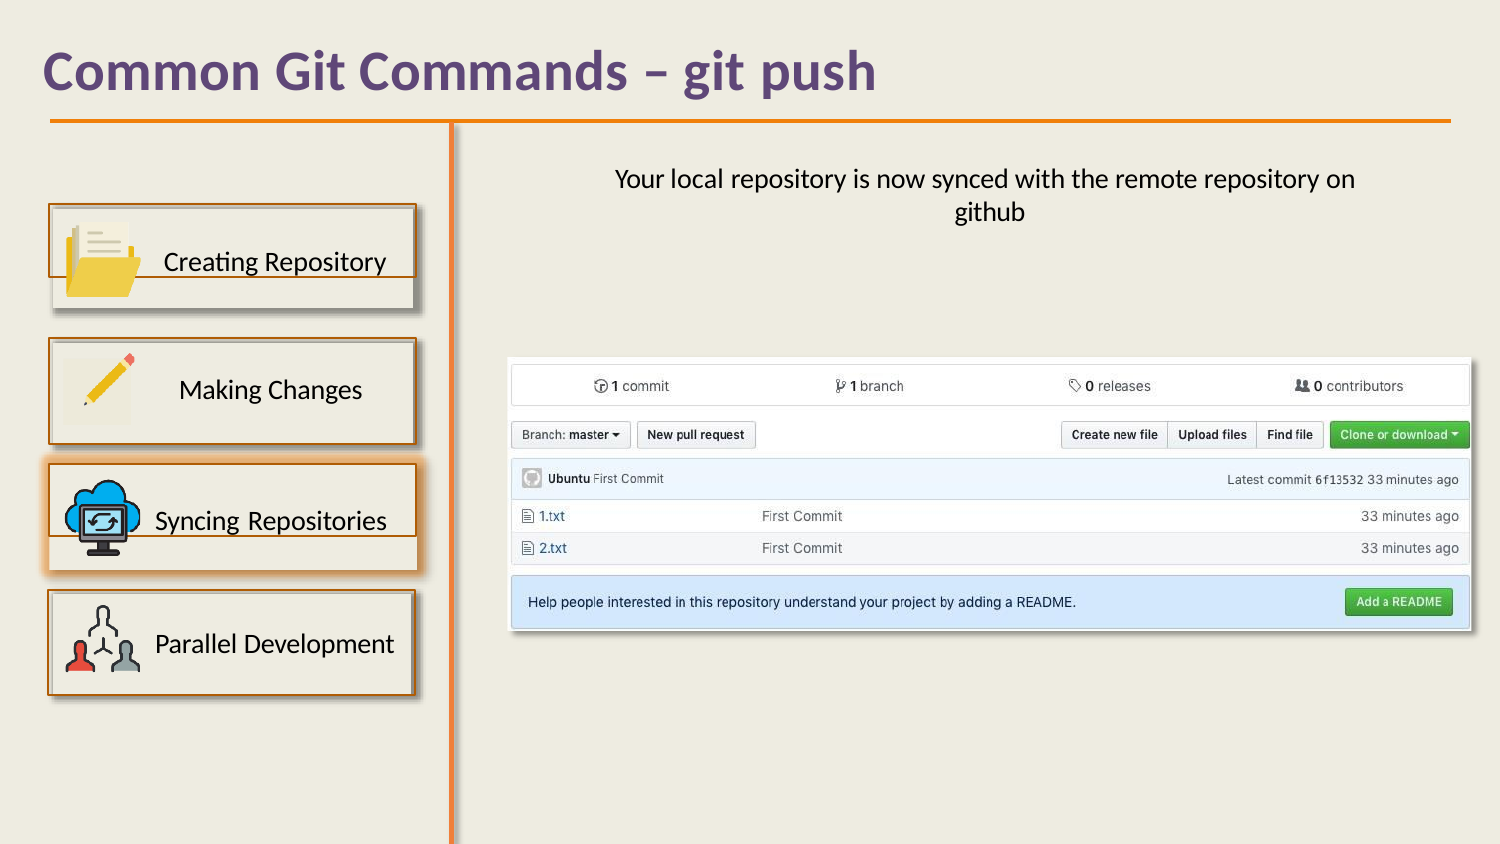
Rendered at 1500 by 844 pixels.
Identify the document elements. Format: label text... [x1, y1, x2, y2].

text_box [48, 605, 415, 695]
text_box Parallel Development [153, 623, 401, 659]
text_box [63, 353, 135, 425]
text_box [65, 605, 140, 676]
text_box Making Changes [176, 369, 367, 405]
text_box Creating Repository [49, 204, 417, 277]
text_box [442, 115, 469, 844]
title Common Git Commands – git push [41, 30, 884, 174]
text_box Syncing Repositories [49, 463, 417, 537]
text_box [46, 201, 429, 322]
text_box [506, 354, 1483, 643]
text_box [28, 442, 438, 591]
text_box [45, 605, 427, 708]
text_box [66, 222, 141, 297]
text_box [64, 479, 141, 556]
text_box [23, 437, 442, 605]
text_box [49, 338, 417, 437]
text_box Your local repository is now synced with the remote repository on github [613, 156, 1368, 227]
text_box [46, 335, 429, 437]
text_box [507, 357, 1472, 631]
